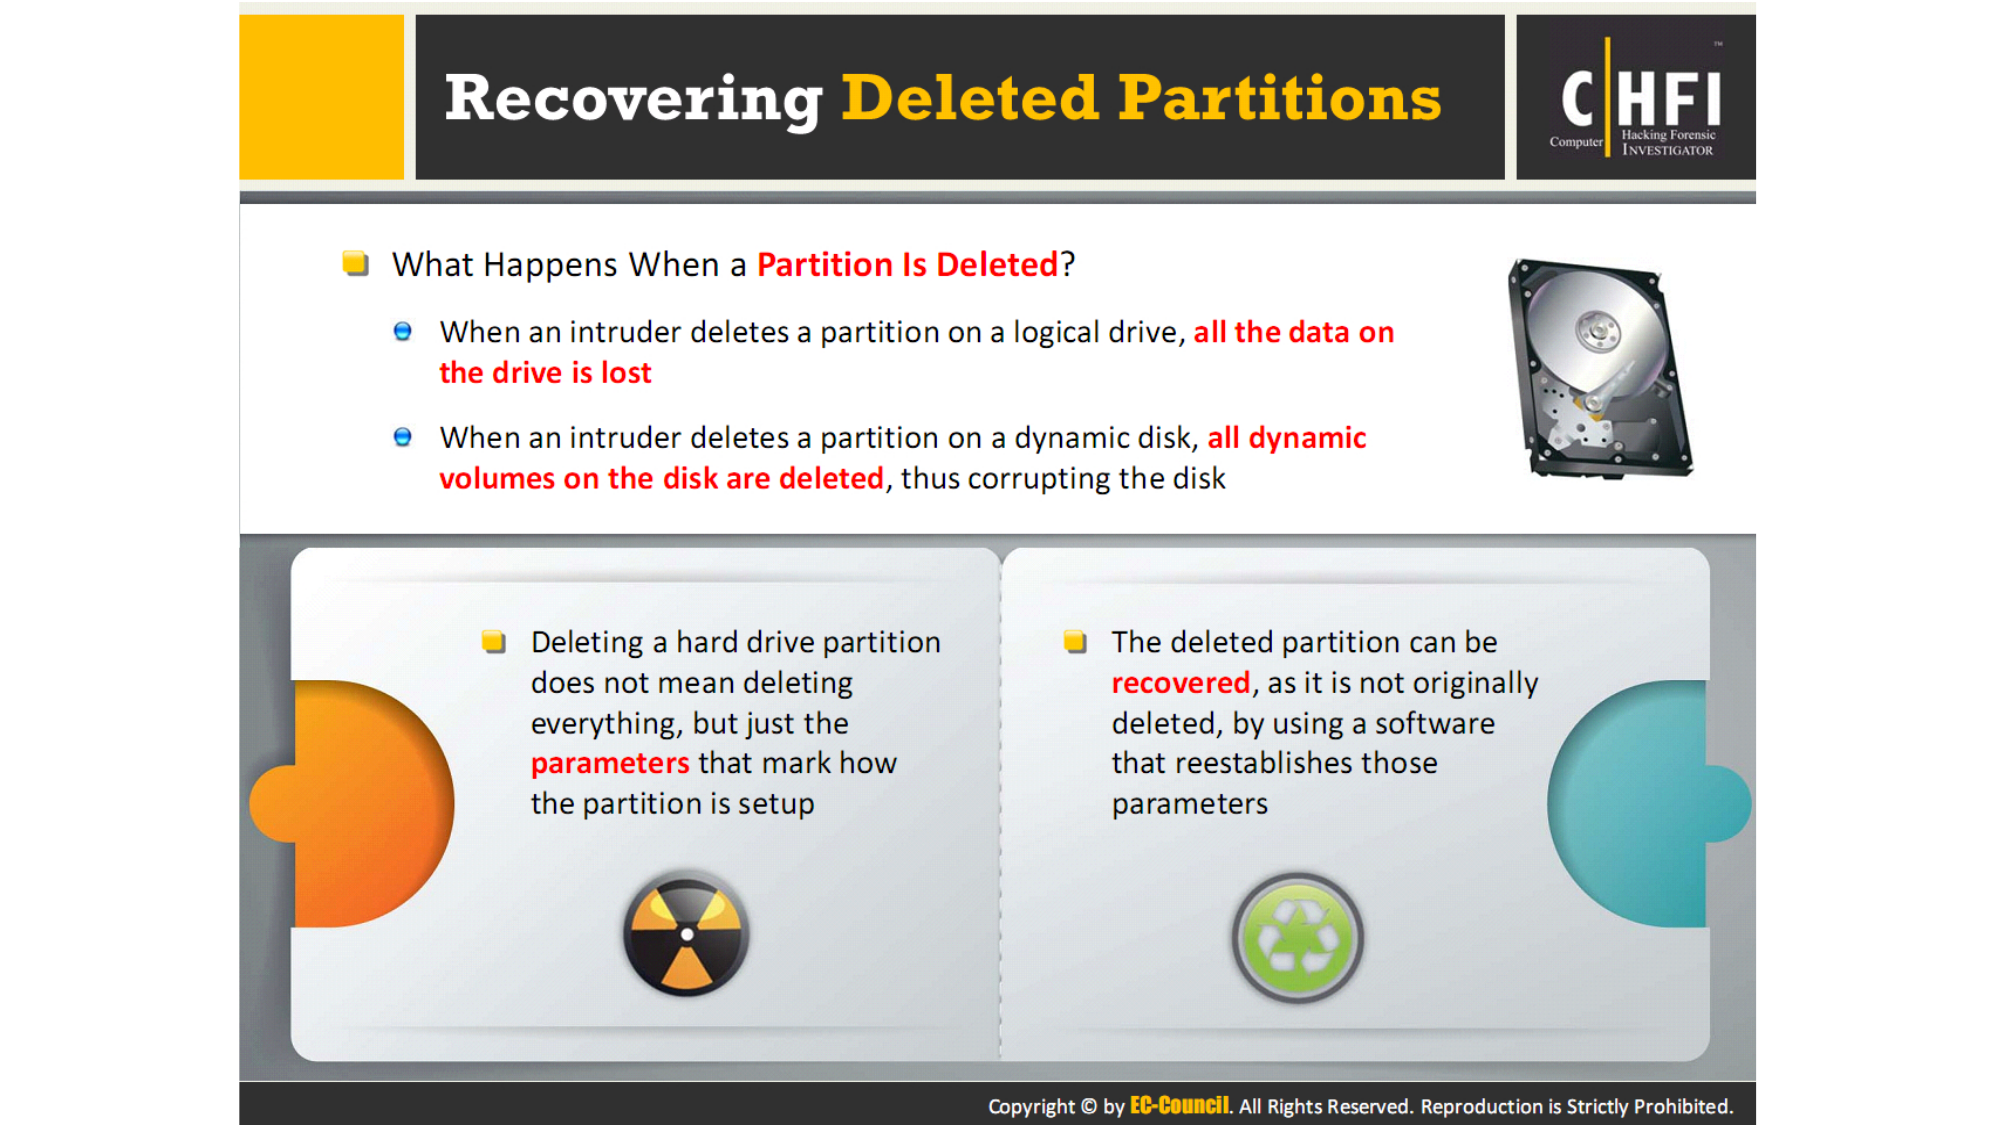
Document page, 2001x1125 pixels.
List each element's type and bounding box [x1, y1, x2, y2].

picture [238, 1, 1757, 1125]
